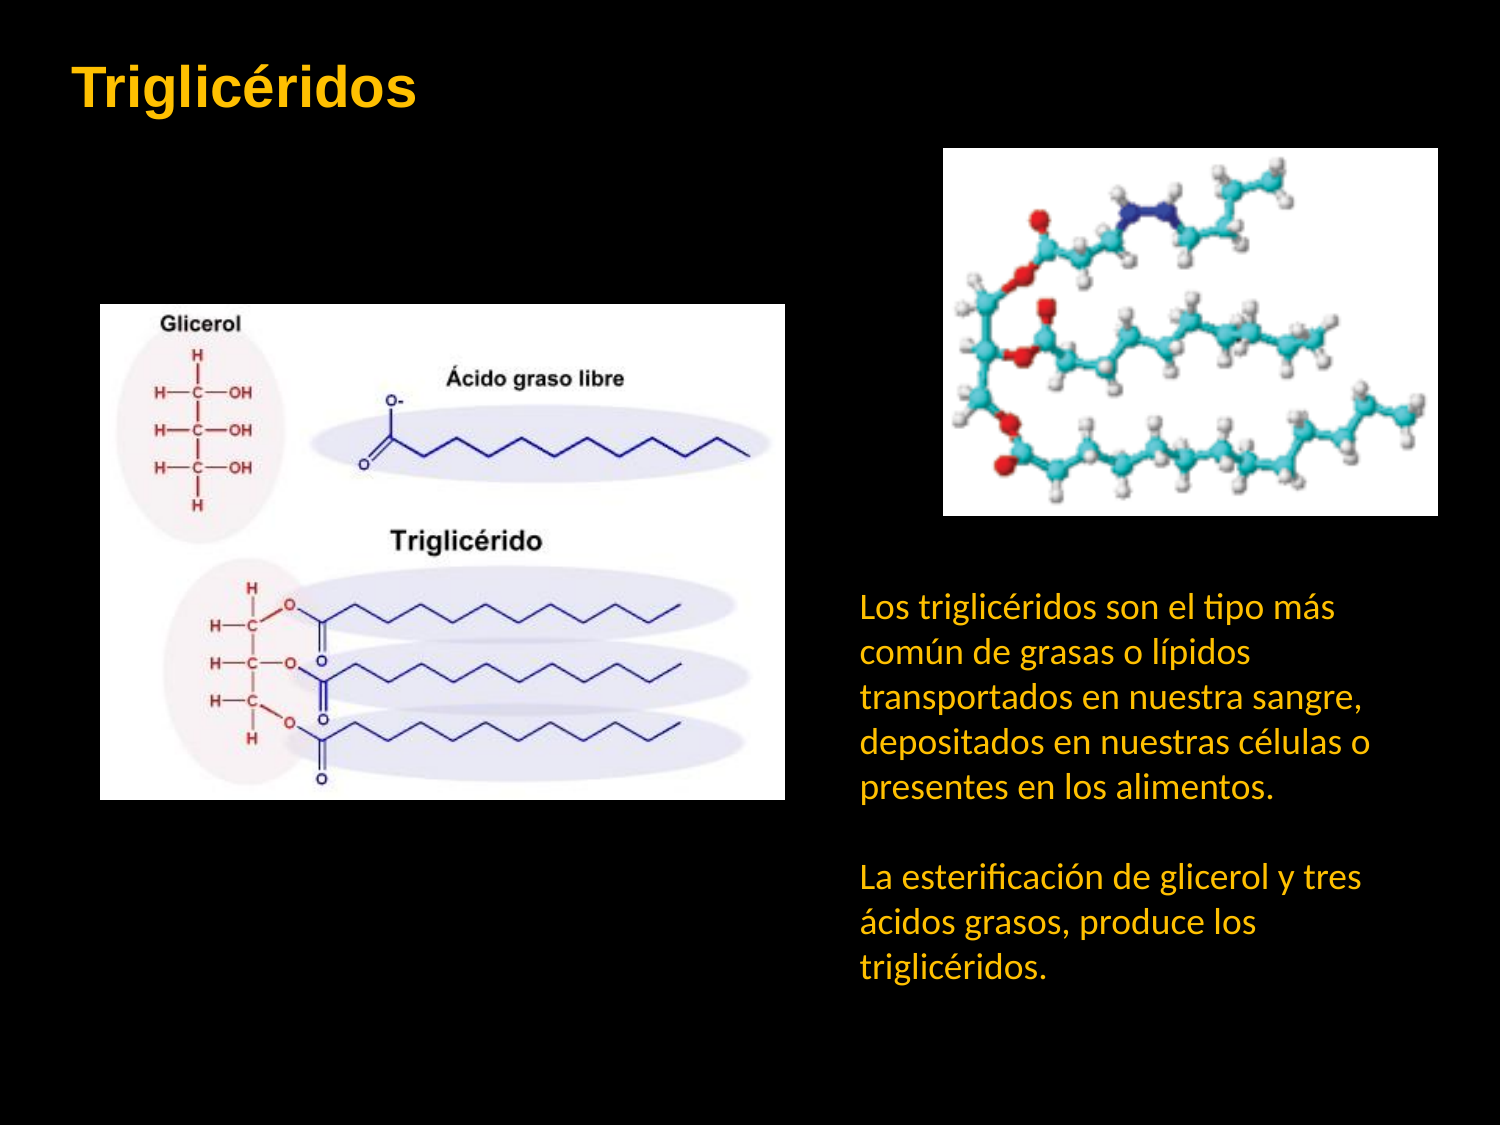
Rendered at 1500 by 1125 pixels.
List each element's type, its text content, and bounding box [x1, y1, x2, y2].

picture [100, 303, 785, 800]
text_box Triglicéridos [56, 41, 509, 149]
picture [943, 148, 1438, 516]
text_box Los triglicéridos son el tipo más común de grasas o lípidos transportados en nuestra sangre, depositados en nuestras células o presentes en los alimentos. La esterificación de glicerol y tres ácidos grasos, produce los triglicéridos. [844, 574, 1438, 999]
